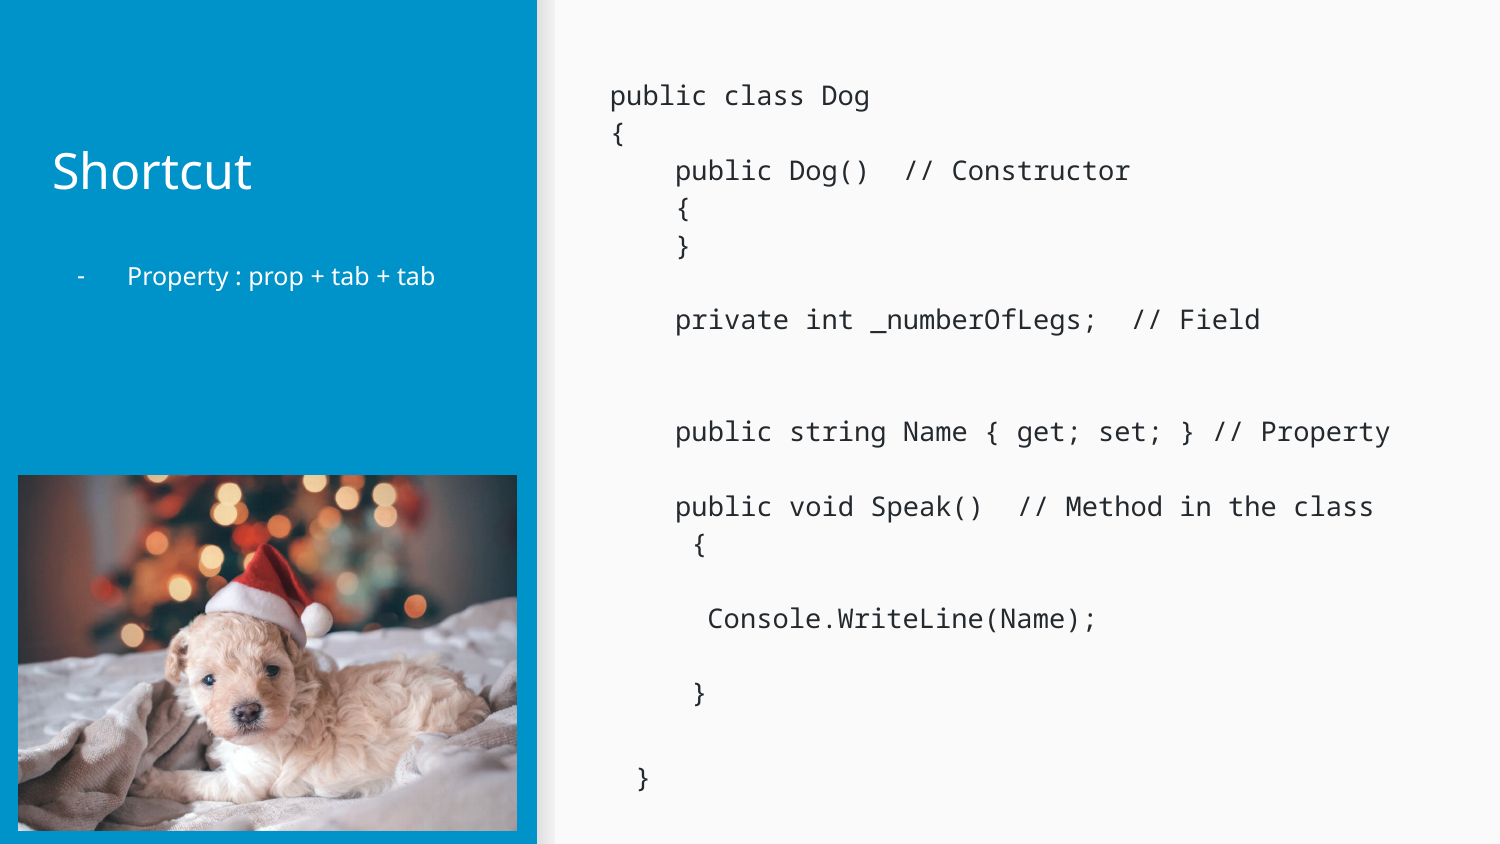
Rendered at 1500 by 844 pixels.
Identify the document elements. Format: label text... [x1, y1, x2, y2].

title Shortcut [37, 58, 498, 216]
picture [19, 476, 516, 830]
list Property : prop + tab + tab [37, 240, 498, 474]
list public class Dog { public Dog() // Constructor { } private int _numberOfLegs; // Field public string Name { get; set; } // Property public void Speak() // Method in the class { Console.WriteLine(Name); } } [595, 58, 1438, 771]
